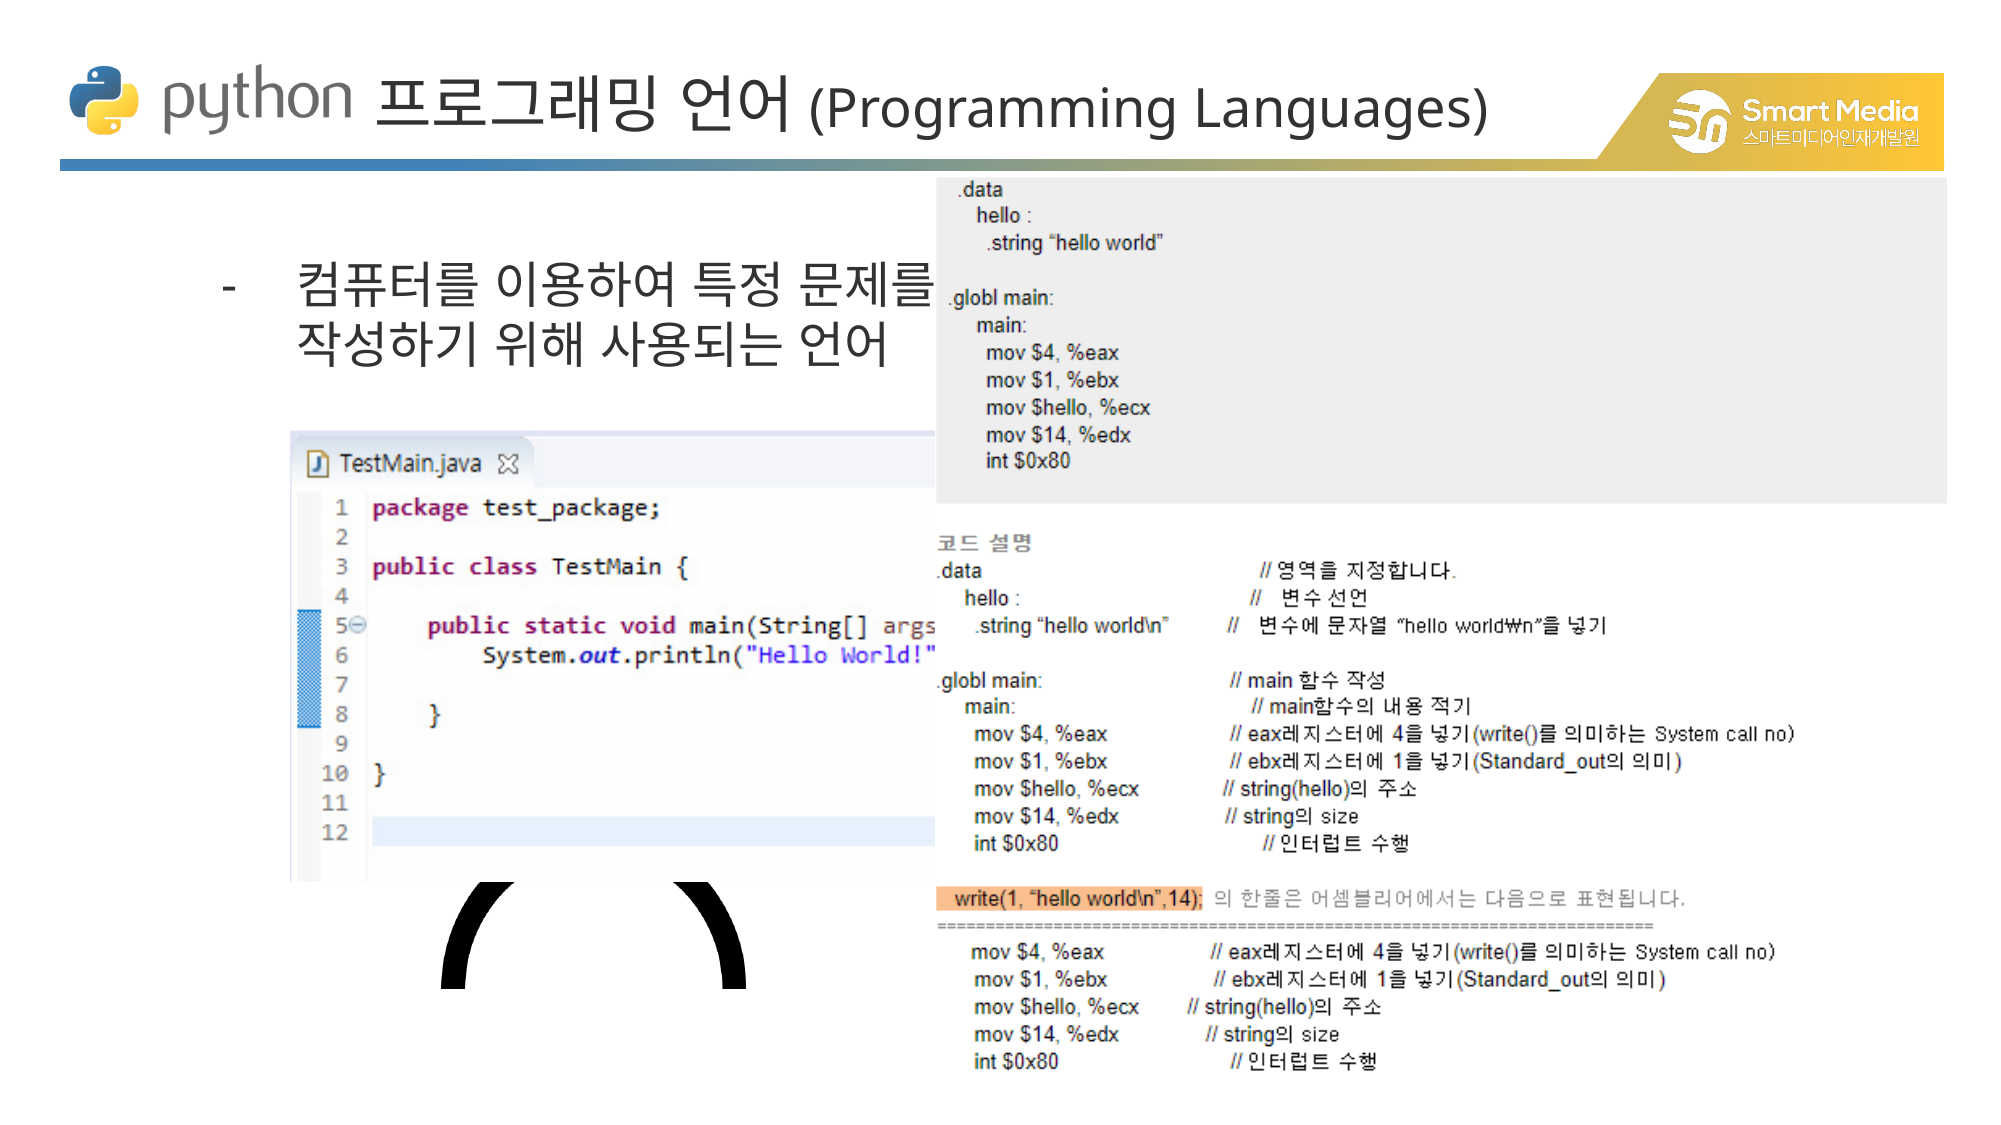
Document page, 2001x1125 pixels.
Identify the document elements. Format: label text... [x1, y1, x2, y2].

picture [290, 176, 1948, 1087]
picture [60, 55, 363, 147]
text_box 컴퓨터를 이용하여 특정 문제를 해결하기 위한 프로그램을 작성하기 위해 사용되는 언어 [206, 246, 935, 381]
text_box 프로그래밍 언어(Programming Languages) [359, 57, 1505, 148]
picture [1658, 83, 1932, 160]
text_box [366, 883, 821, 989]
